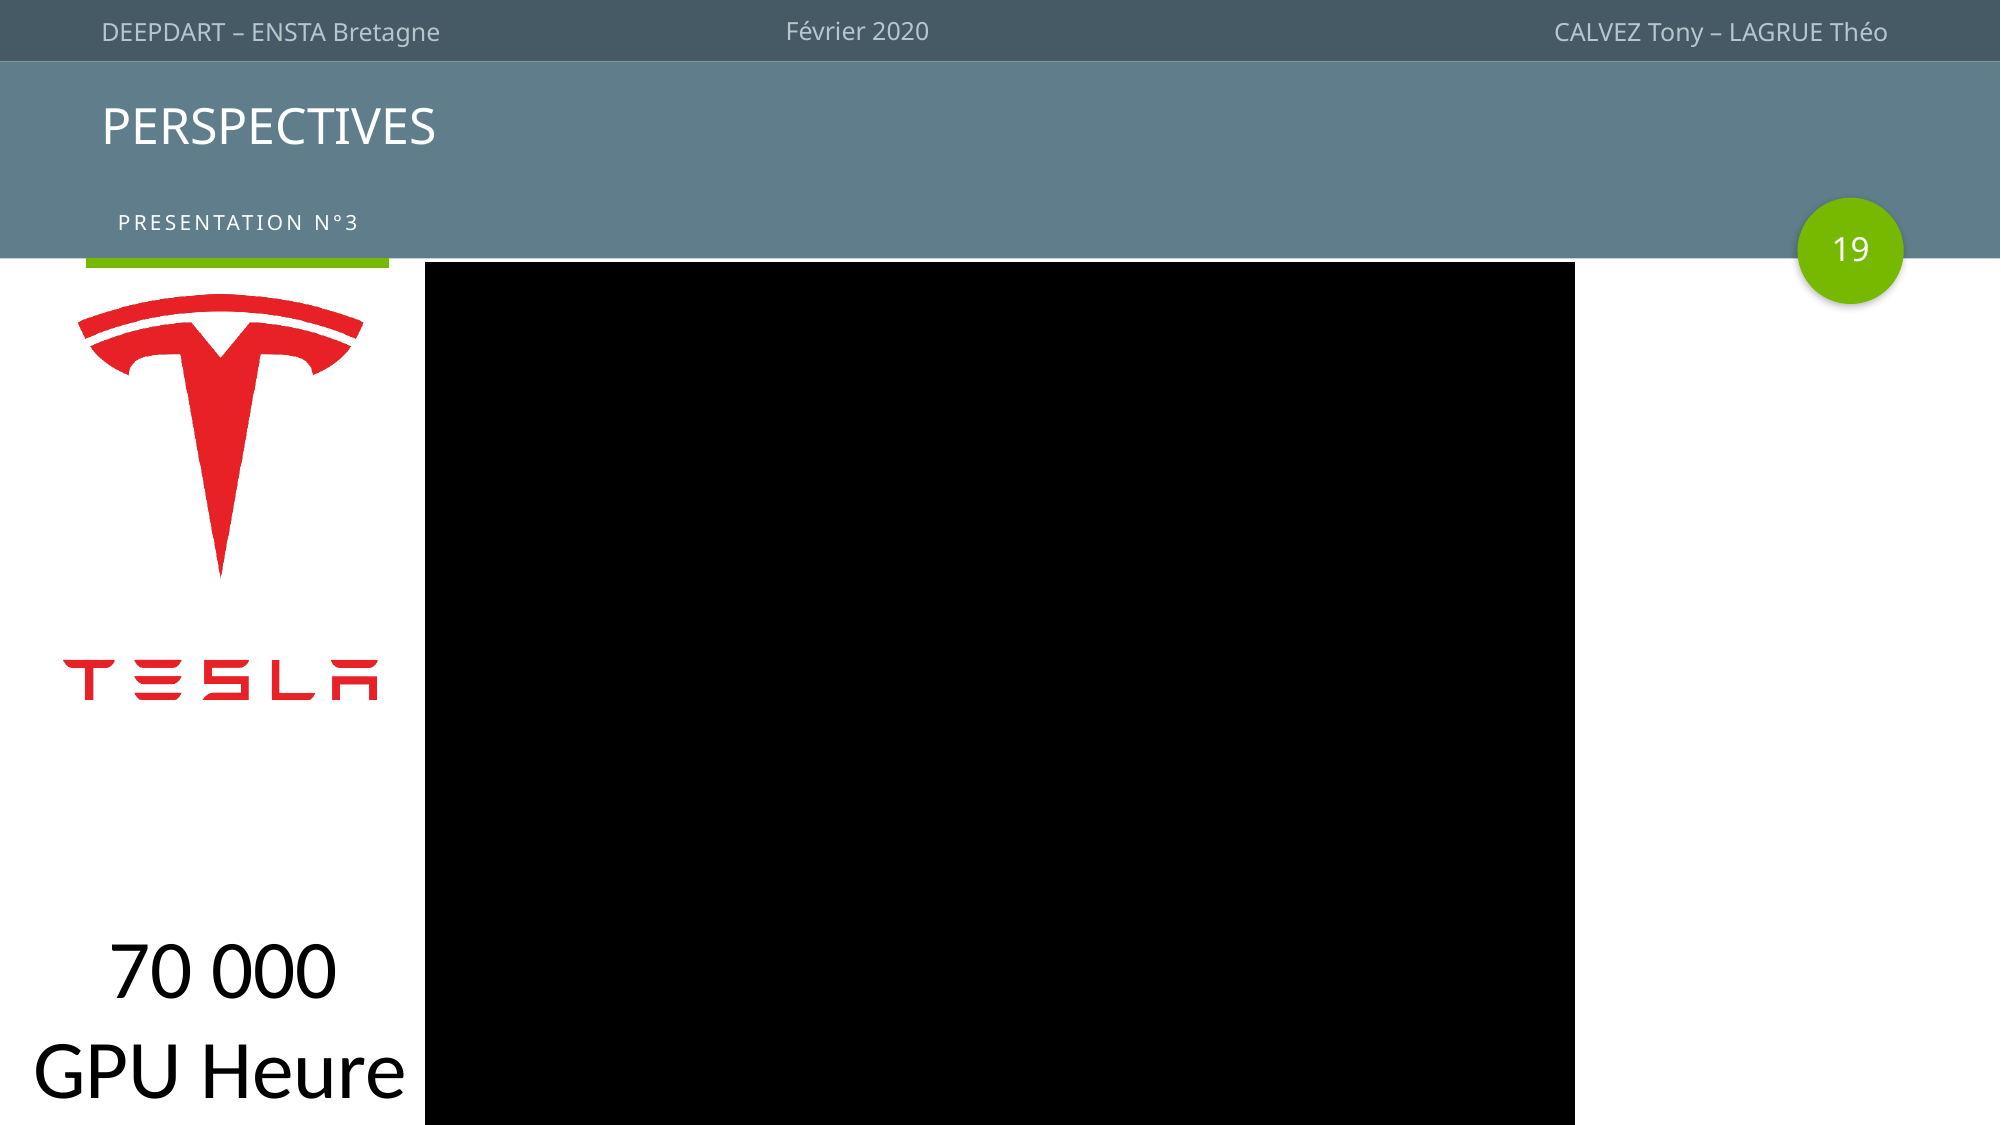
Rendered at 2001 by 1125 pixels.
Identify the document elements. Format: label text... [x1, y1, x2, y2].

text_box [424, 261, 1576, 1125]
slide_number 19 [1791, 220, 1911, 281]
title PERSPECTIVES [86, 94, 1929, 165]
picture [63, 294, 378, 700]
text_box 70 000 GPU Heure [18, 907, 423, 1123]
